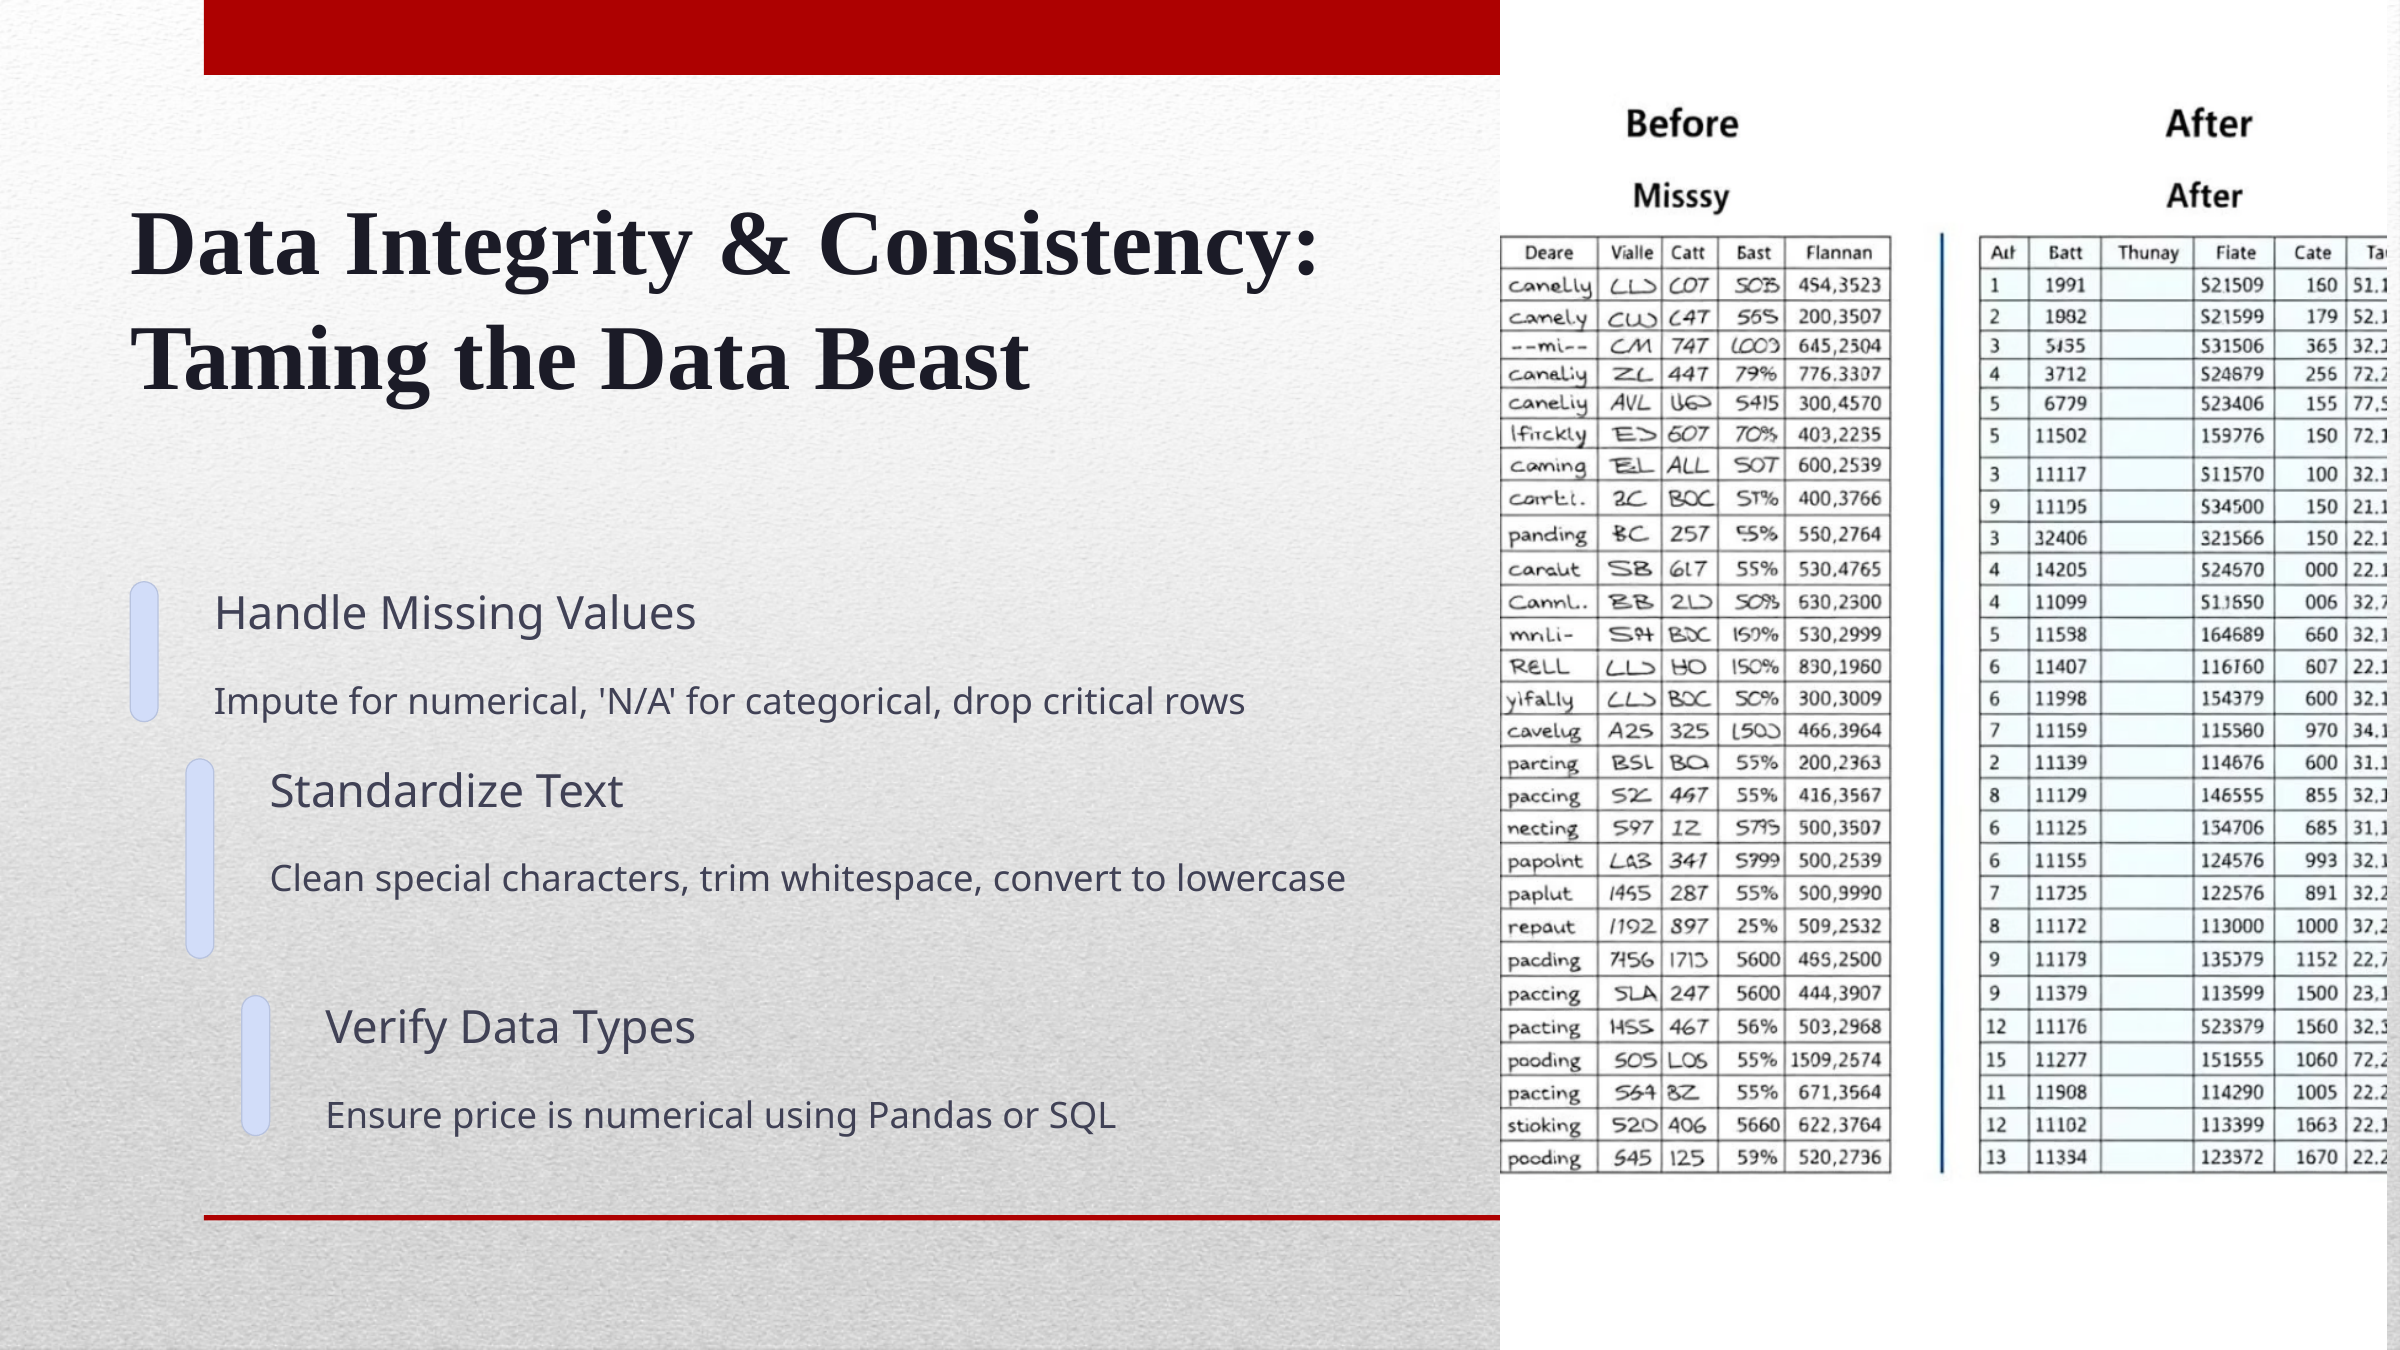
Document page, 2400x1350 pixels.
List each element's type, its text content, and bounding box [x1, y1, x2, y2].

picture [1499, 0, 2388, 1350]
text_box Clean special characters, trim whitespace, convert to lowercase [269, 839, 1370, 959]
text_box Standardize Text [269, 758, 735, 817]
text_box [130, 581, 159, 722]
text_box Impute for numerical, 'N/A' for categorical, drop critical rows [213, 662, 1370, 722]
text_box [185, 758, 214, 959]
text_box Ensure price is numerical using Pandas or SQL [325, 1076, 1370, 1136]
text_box [241, 995, 270, 1136]
text_box Data Integrity & Consistency: Taming the Data Beast [130, 177, 1370, 526]
text_box Handle Missing Values [213, 581, 732, 640]
text_box Verify Data Types [325, 995, 791, 1054]
